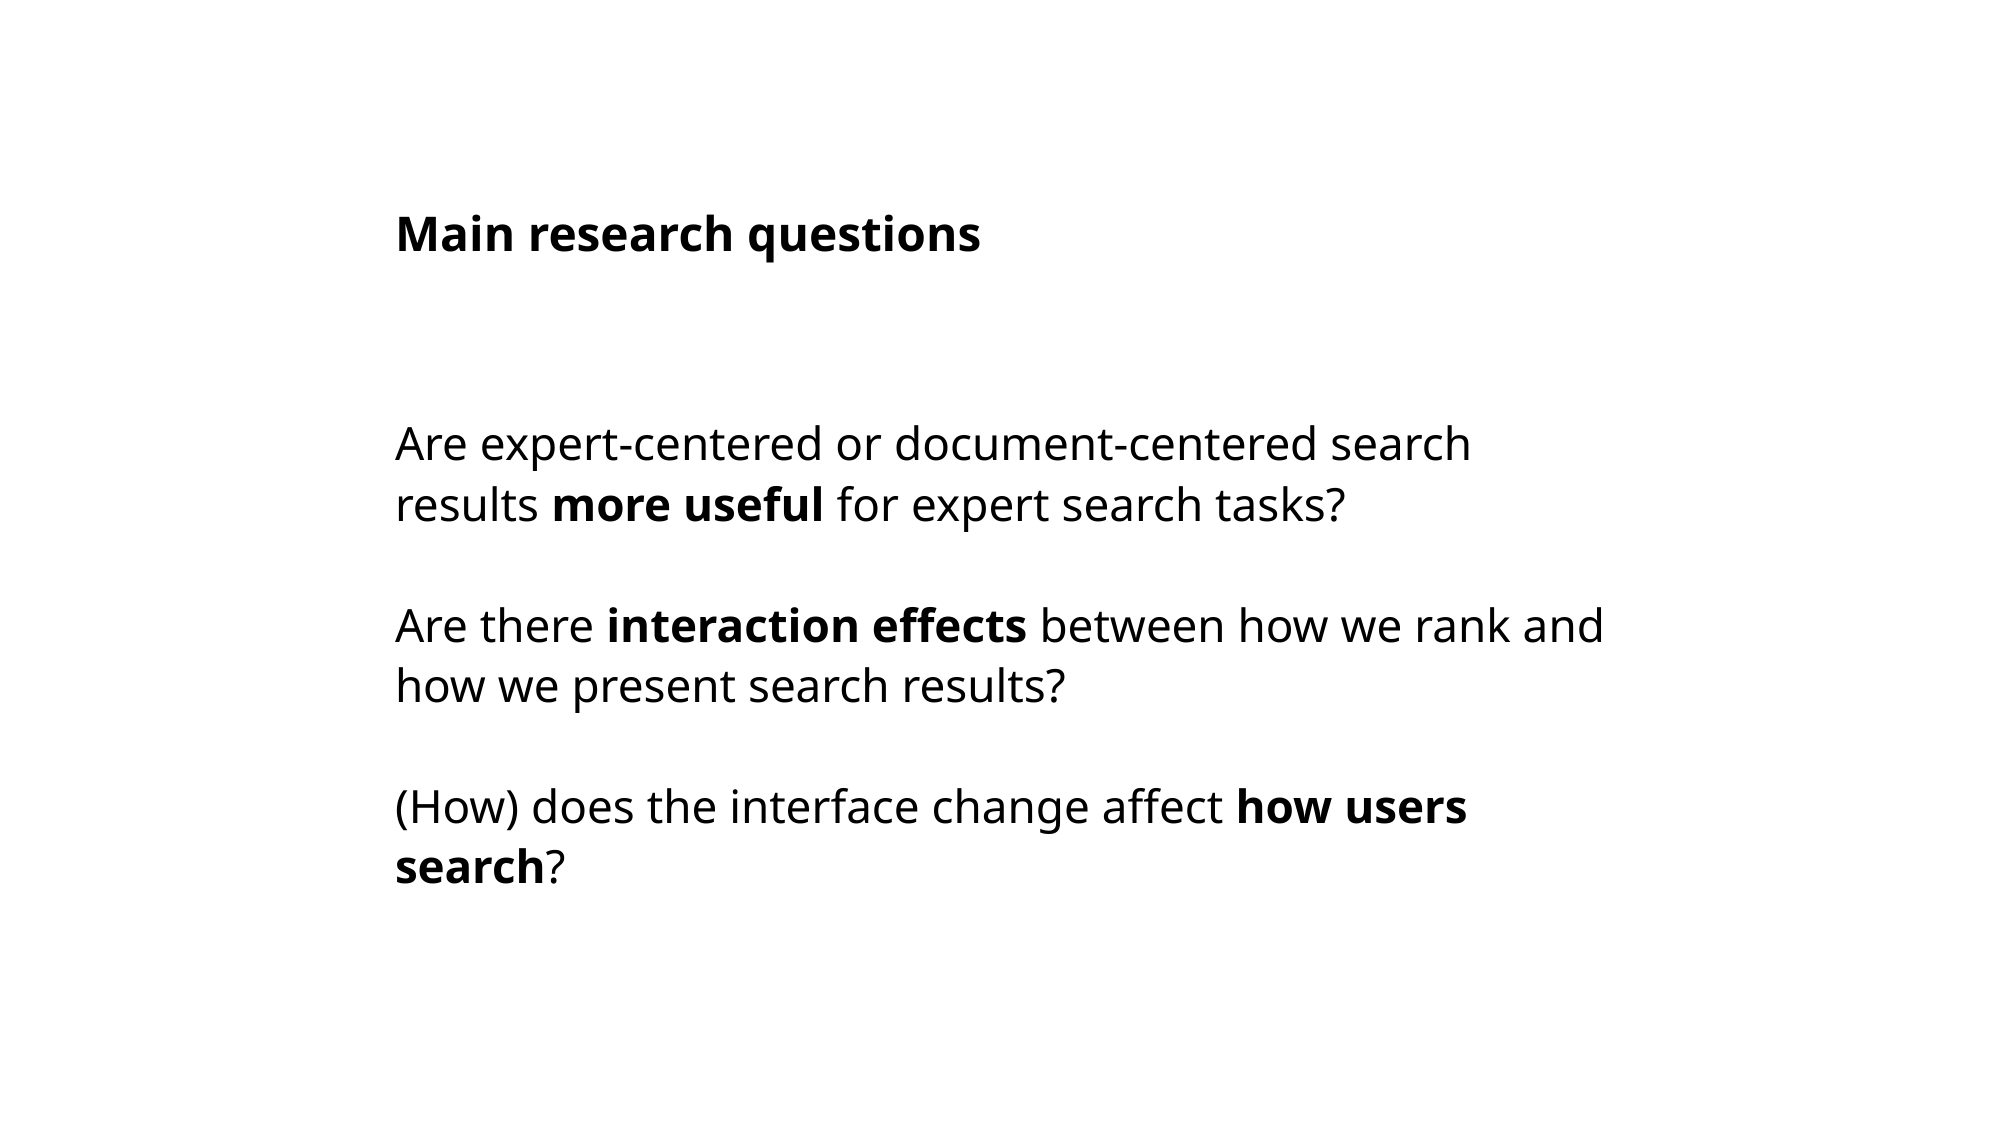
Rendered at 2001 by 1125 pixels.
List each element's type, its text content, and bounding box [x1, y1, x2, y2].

list Are expert-centered or document-centered search results more useful for expert search tasks? Are there interaction effects between how we rank and how we present search results? (How) does the interface change affect how users search? [380, 401, 1621, 967]
title Main research questions [380, 196, 1621, 401]
